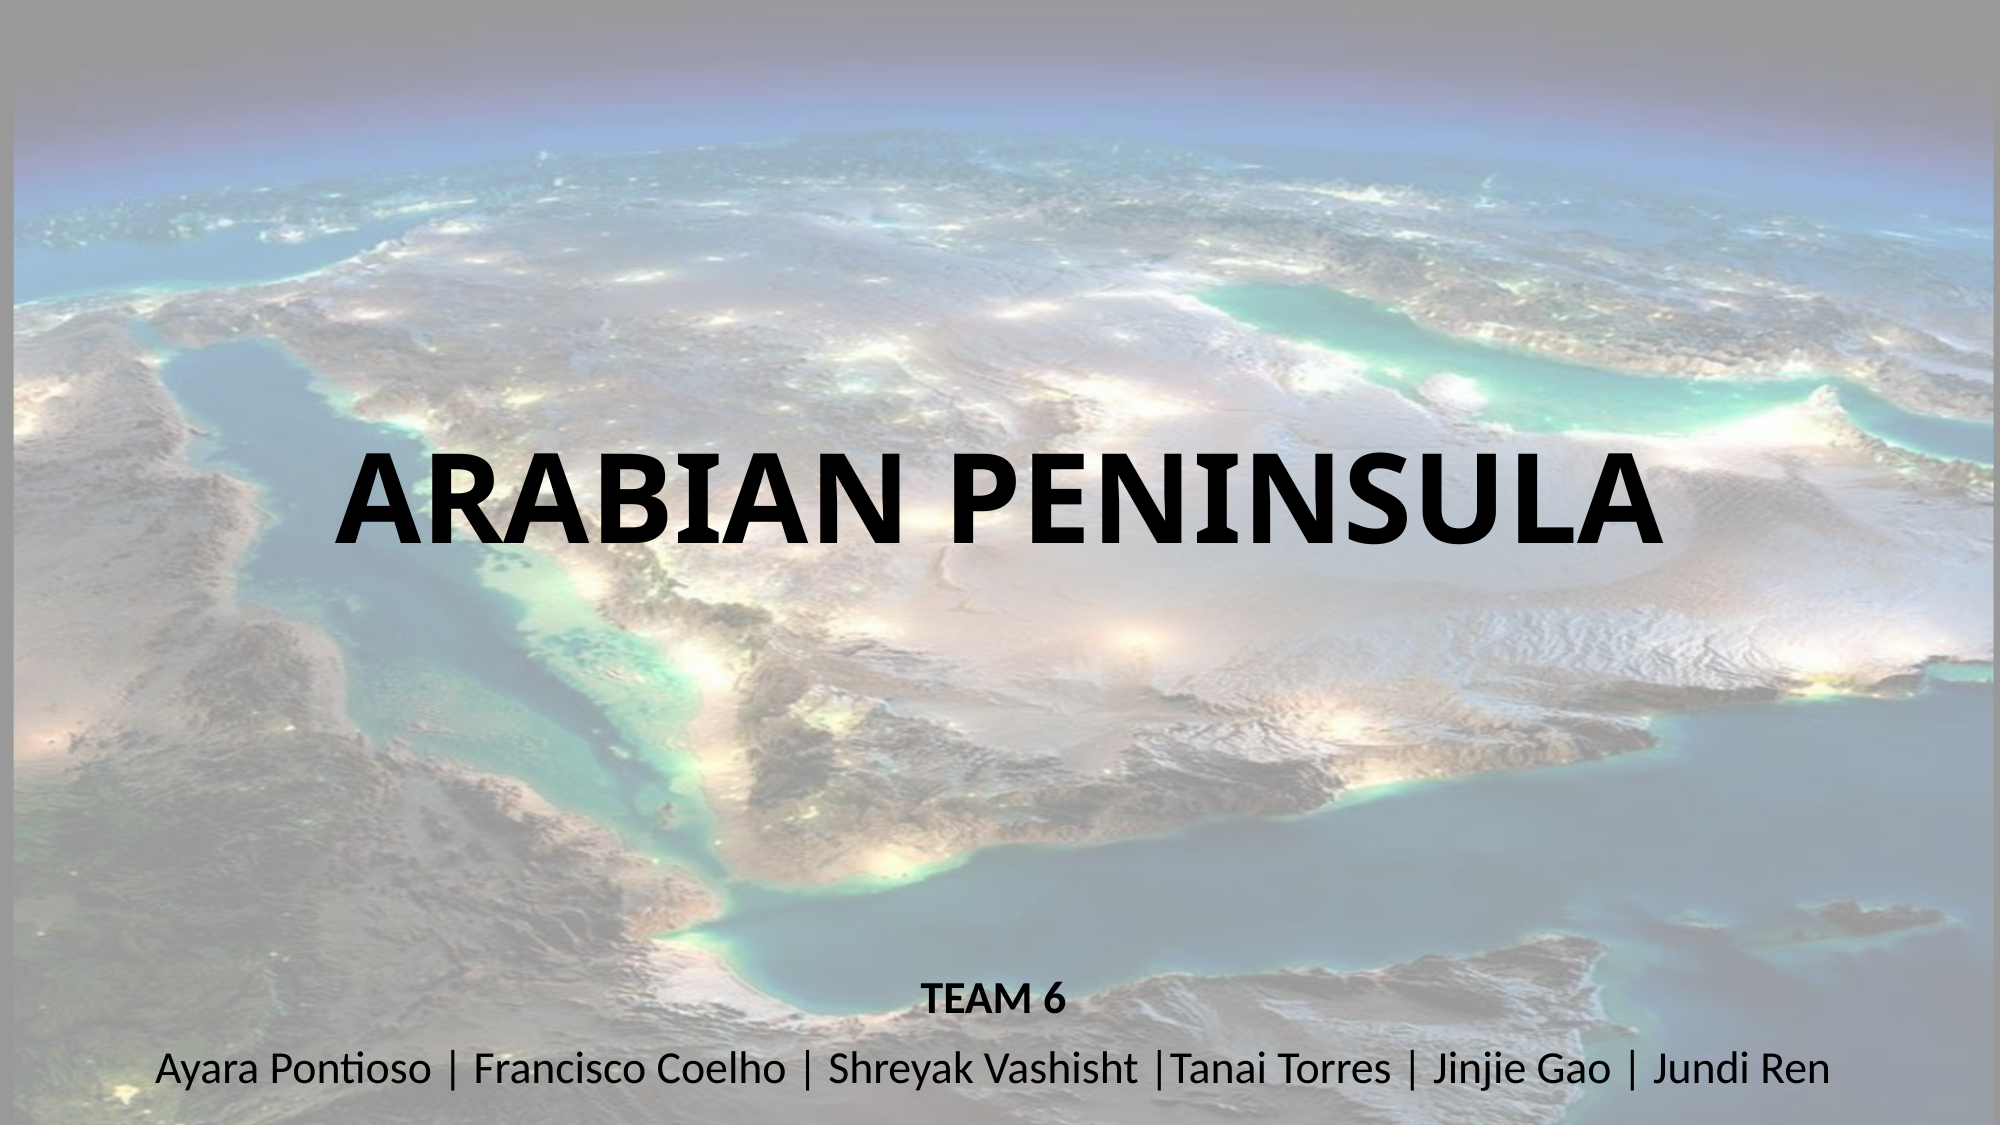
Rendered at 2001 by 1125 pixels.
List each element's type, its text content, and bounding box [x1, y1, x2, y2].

text_box ARABIAN PENINSULA [320, 410, 1680, 576]
text_box TEAM 6 Ayara Pontioso | Francisco Coelho | Shreyak Vashisht |Tanai Torres | Jinjie Gao | Jundi Ren [0, 966, 1987, 1125]
